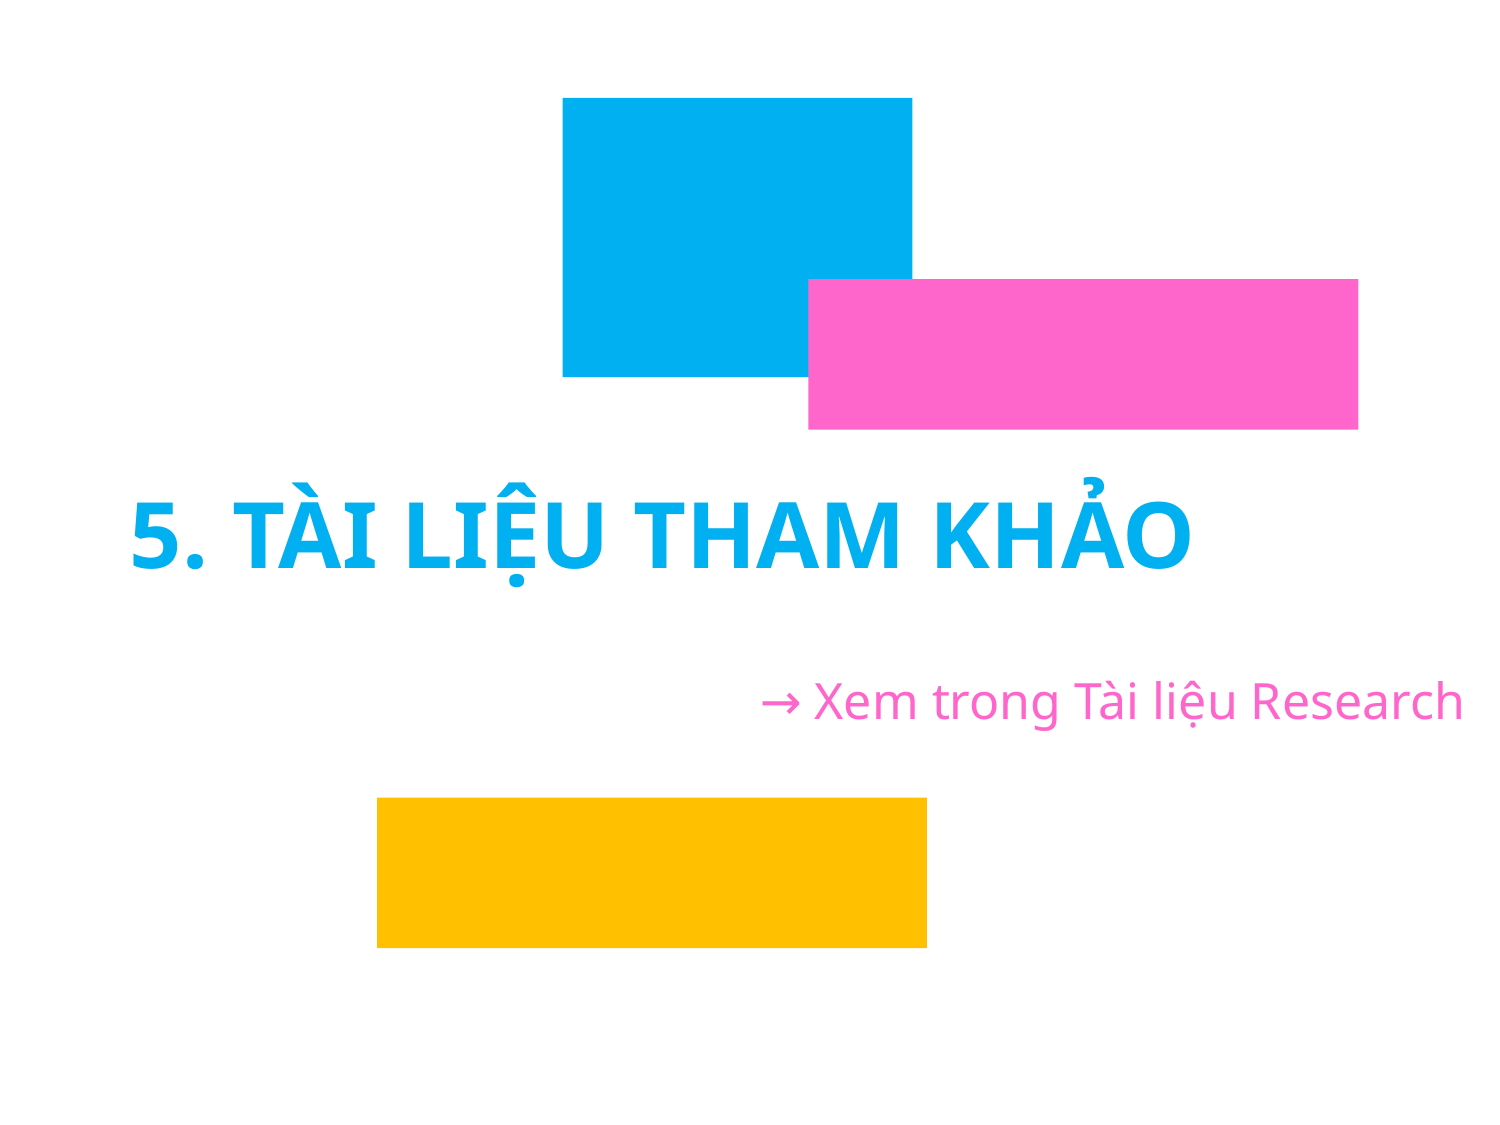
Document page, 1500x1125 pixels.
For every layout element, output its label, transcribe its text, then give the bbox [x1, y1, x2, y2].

text_box [376, 797, 928, 949]
text_box [807, 278, 1359, 431]
text_box [561, 97, 913, 378]
title 5. TÀI LIỆU THAM KHẢO [115, 429, 1409, 648]
text_box → Xem trong Tài liệu Research [745, 661, 1481, 737]
